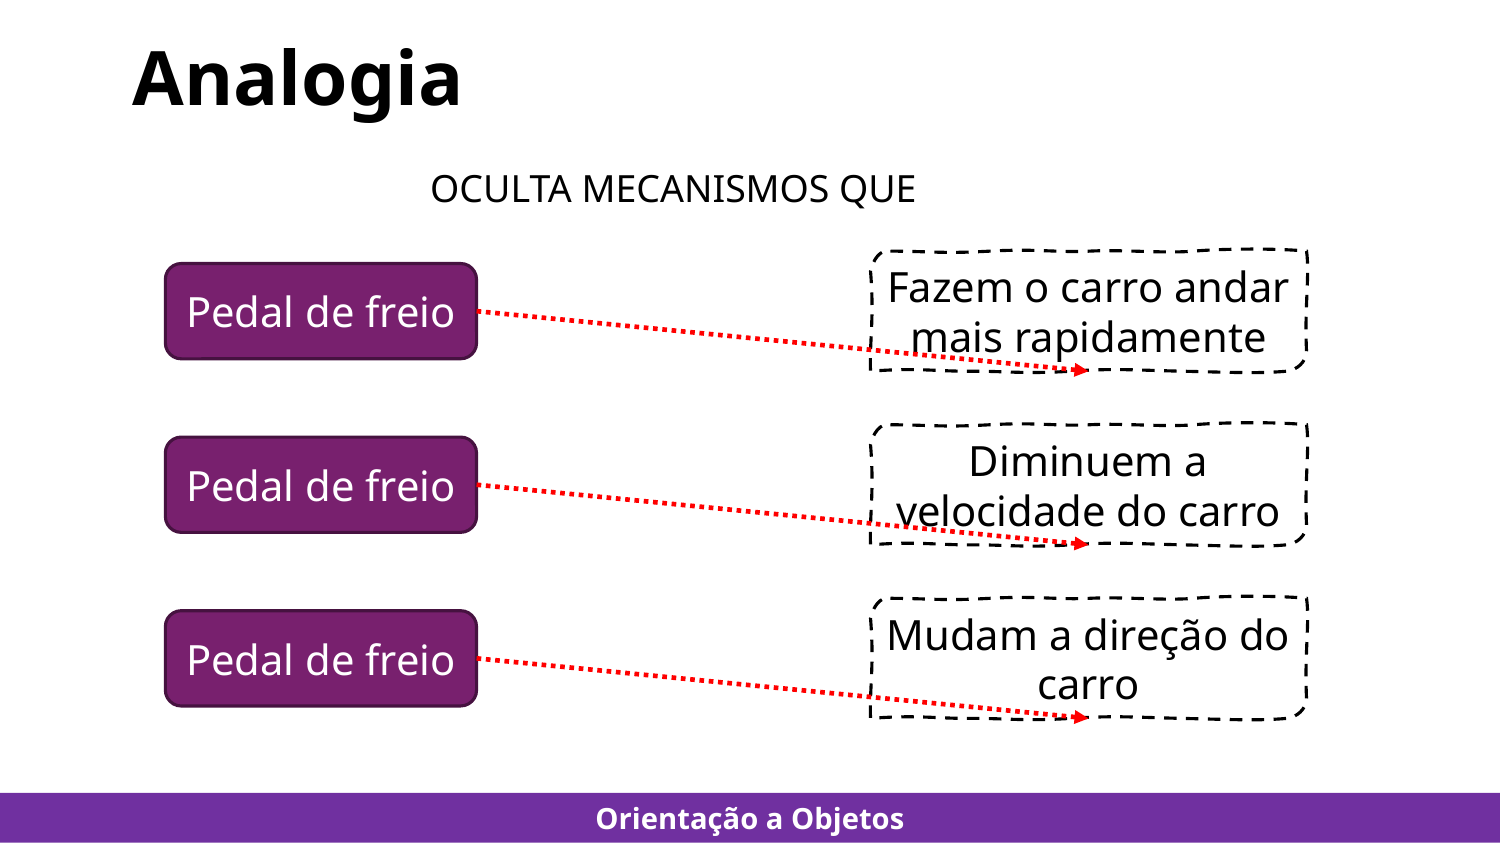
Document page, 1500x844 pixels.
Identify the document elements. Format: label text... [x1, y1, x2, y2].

text_box Oculta mecanismos que [415, 157, 932, 218]
text_box Pedal de freio [163, 609, 479, 708]
text_box Diminuem a velocidade do carro [868, 421, 1310, 548]
title Analogia [0, 0, 1500, 164]
text_box Fazem o carro andar mais rapidamente [868, 247, 1310, 375]
text_box Pedal de freio [163, 261, 479, 361]
text_box Pedal de freio [163, 435, 479, 534]
text_box Mudam a direção do carro [868, 594, 1310, 722]
